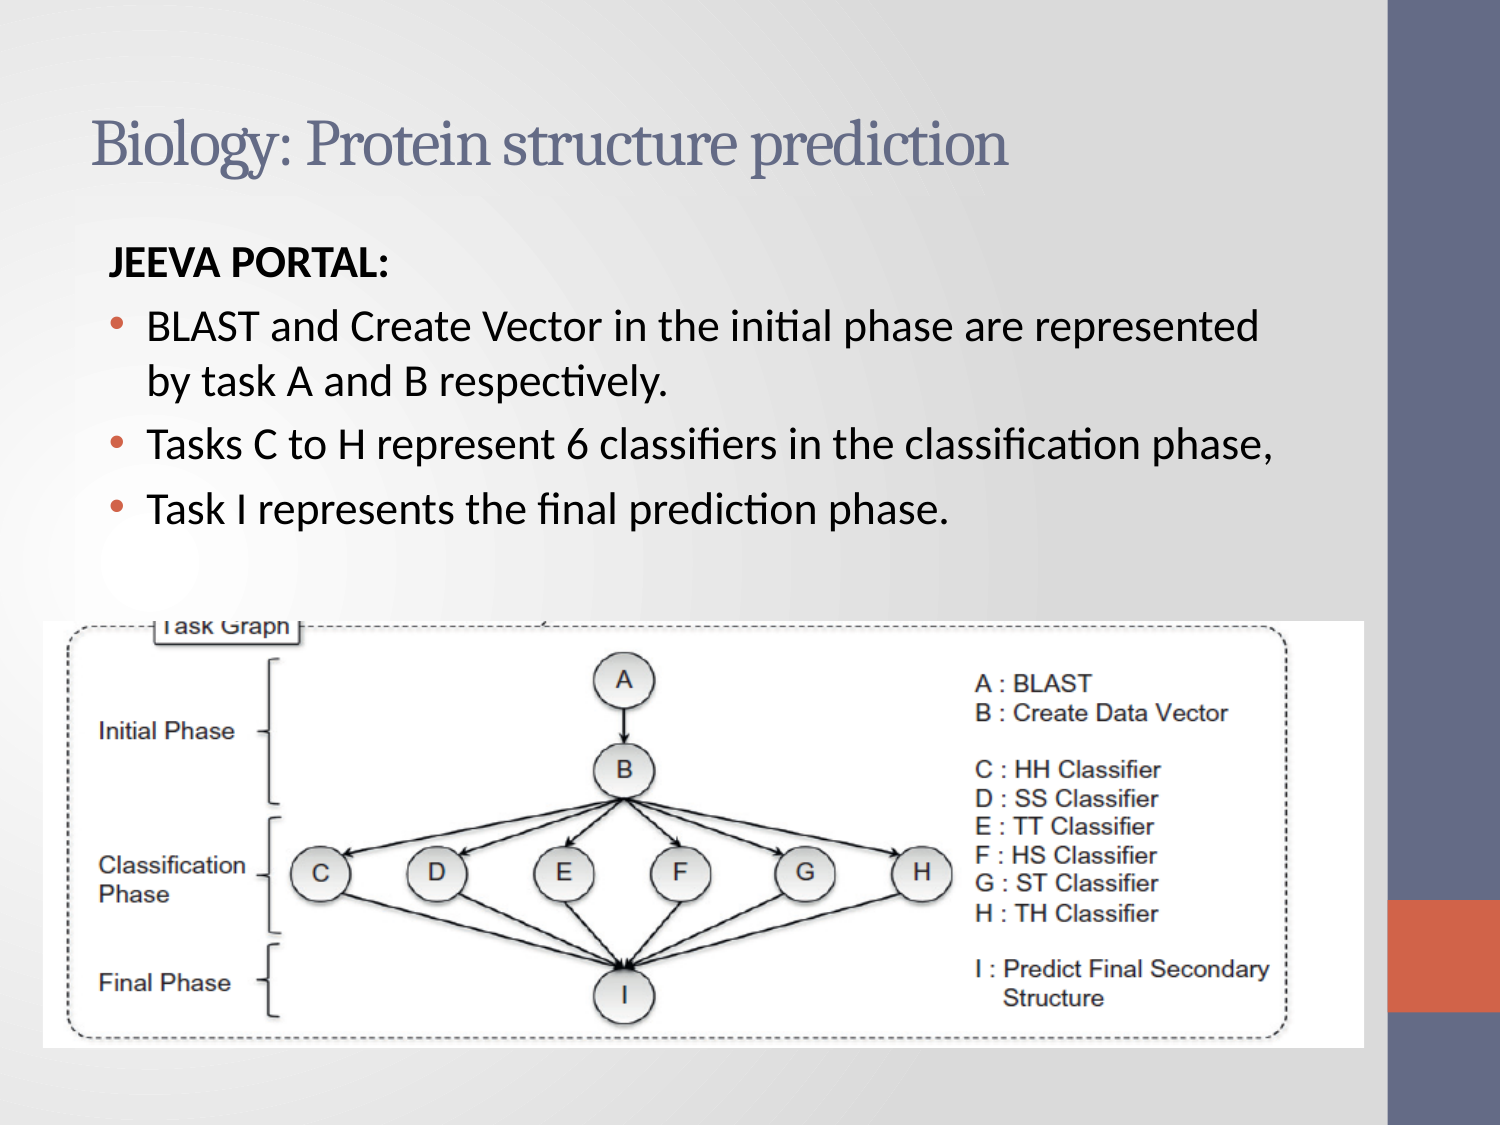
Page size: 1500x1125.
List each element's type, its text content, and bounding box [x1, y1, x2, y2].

picture [42, 621, 1365, 1049]
list JEEVA PORTAL: BLAST and Create Vector in the initial phase are represented by task A and B respectively. Tasks C to H represent 6 classifiers in the classification phase, Task I represents the final prediction phase. [75, 196, 1325, 614]
title Biology: Protein structure prediction [75, 45, 1325, 196]
